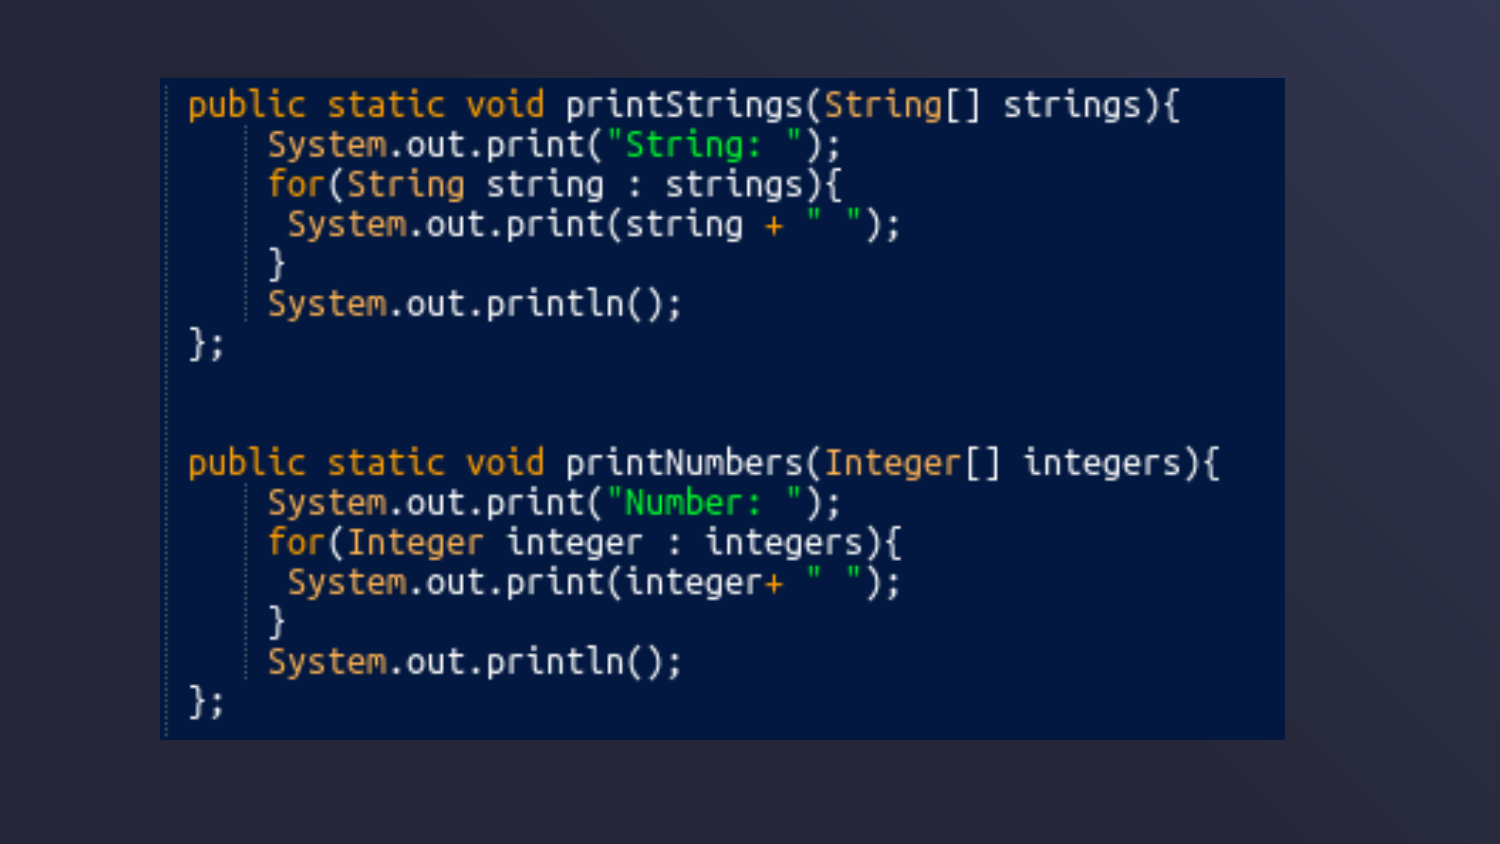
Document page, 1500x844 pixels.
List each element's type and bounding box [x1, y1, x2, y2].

picture [160, 78, 1285, 741]
